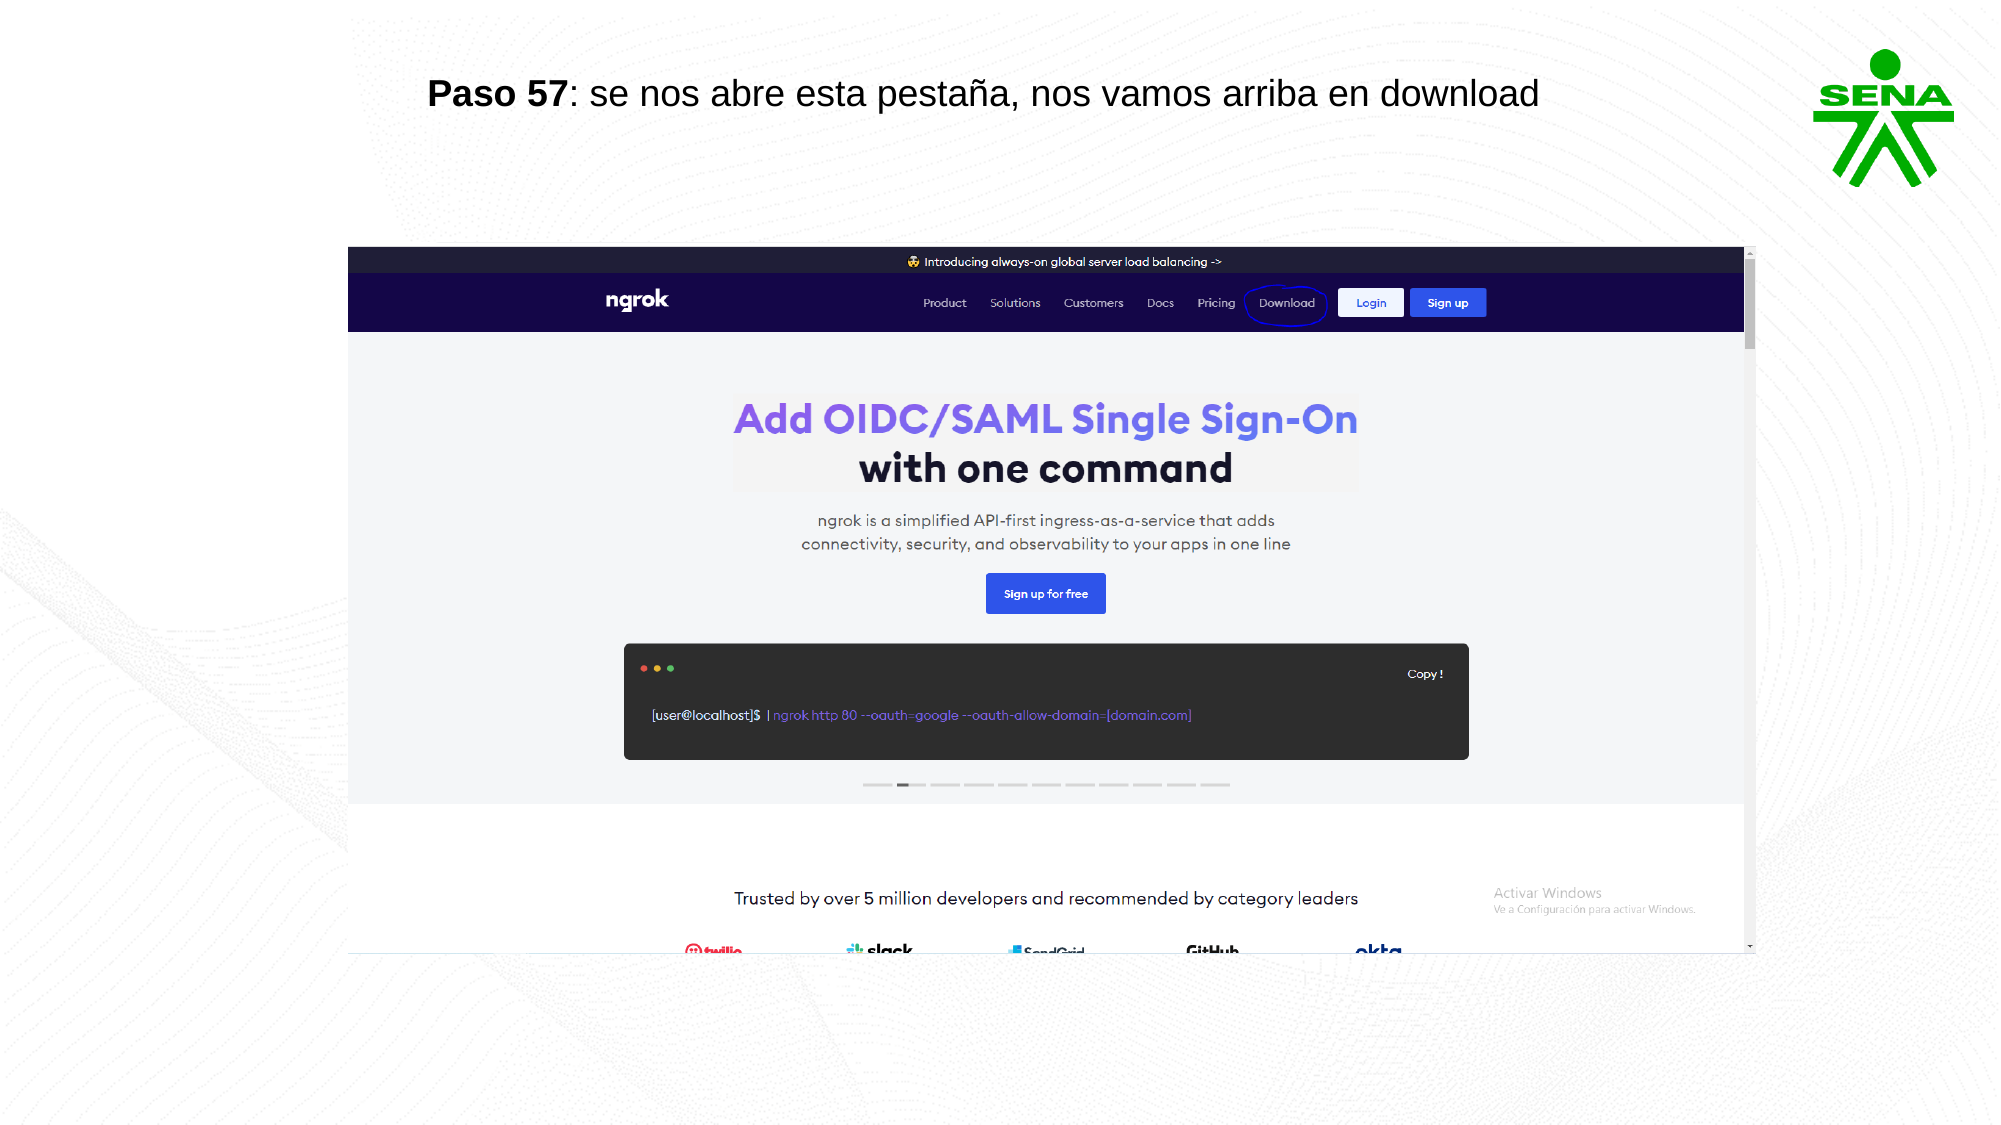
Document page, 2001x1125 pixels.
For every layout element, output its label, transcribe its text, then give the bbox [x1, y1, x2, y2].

text_box Paso 57: se nos abre esta pestaña, nos vamos arriba en download [412, 61, 1588, 121]
picture [0, 0, 2000, 1125]
